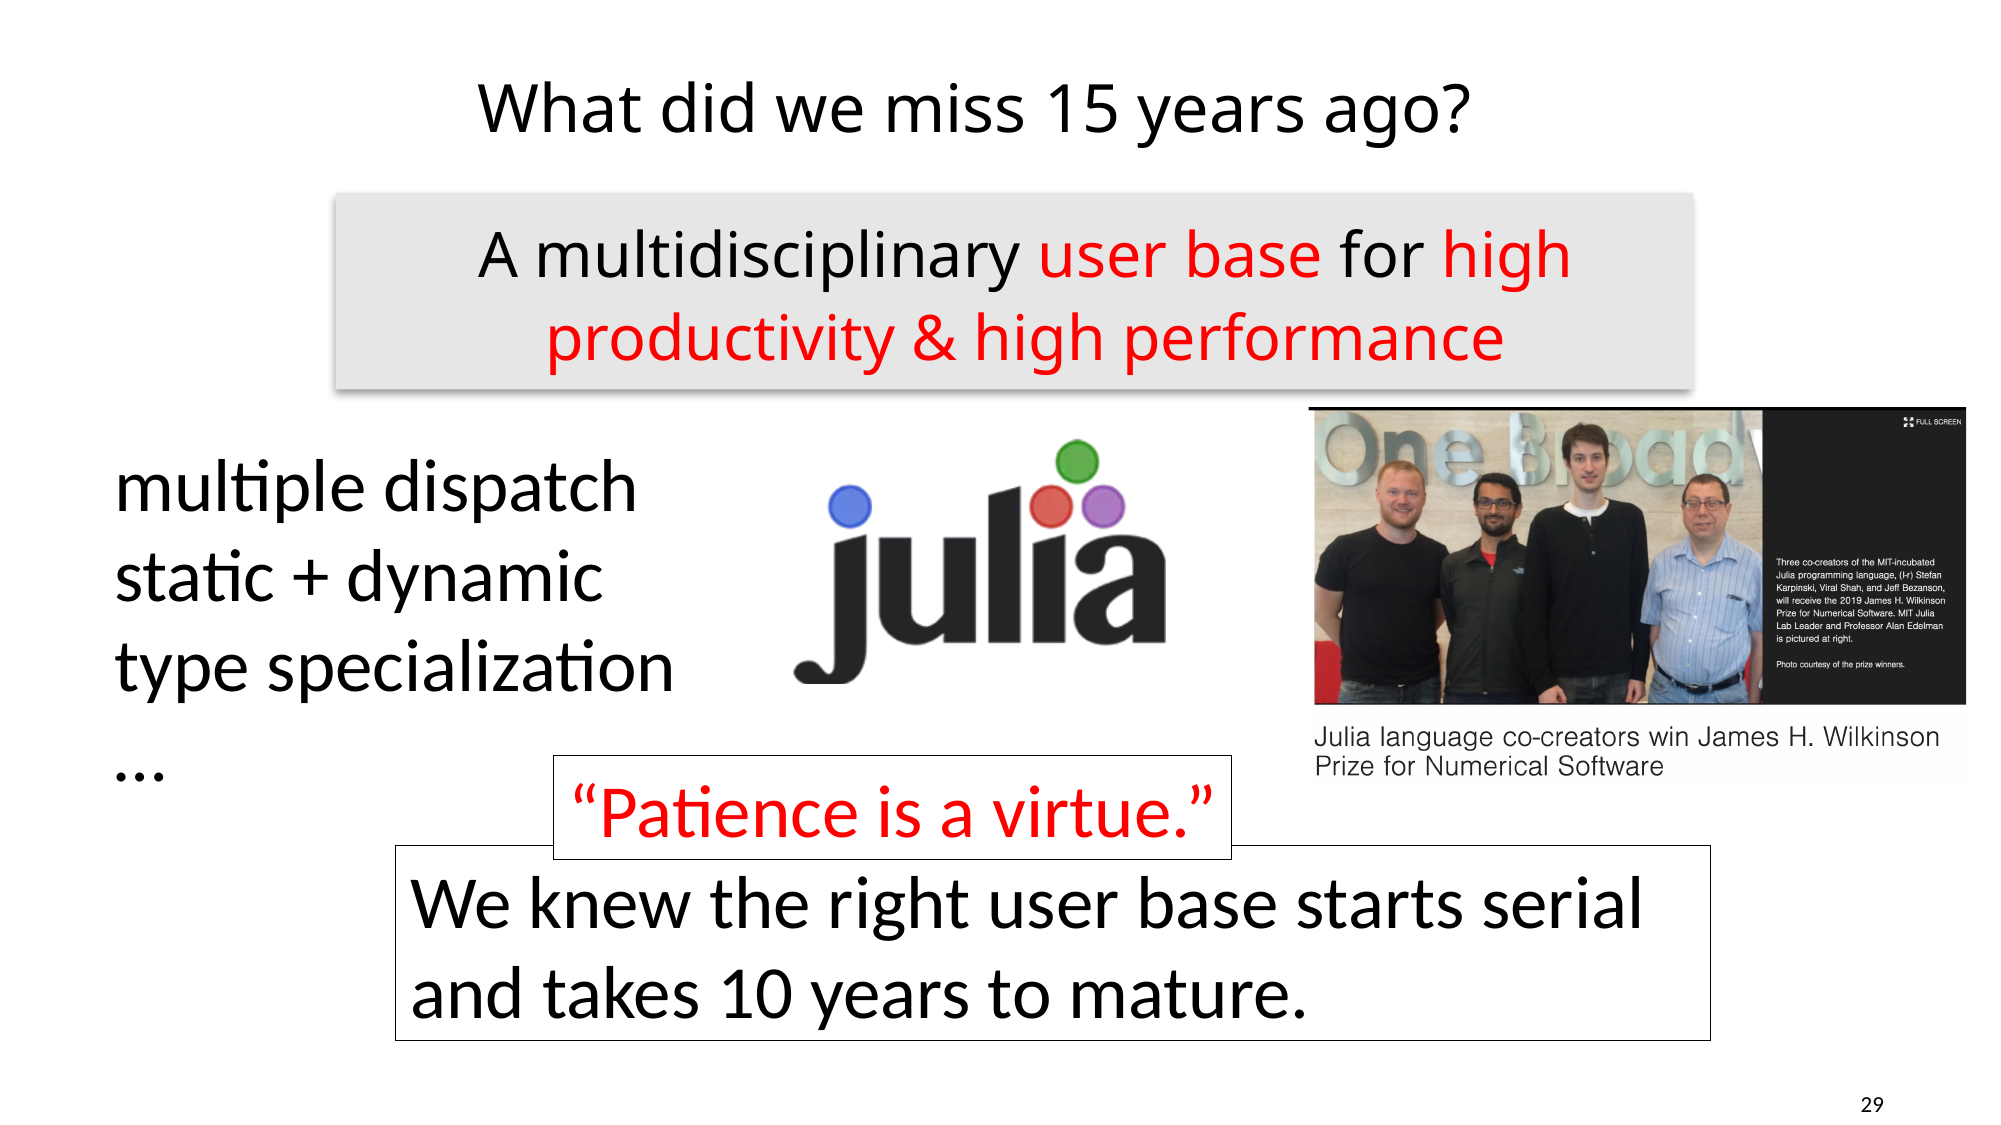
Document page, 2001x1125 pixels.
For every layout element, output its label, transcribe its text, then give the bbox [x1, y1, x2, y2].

text_box A multidisciplinary user base for high productivity & high performance [335, 192, 1694, 390]
text_box “Patience is a virtue.” [553, 755, 1232, 860]
text_box We knew the right user base starts serial and takes 10 years to mature. [395, 845, 1711, 1041]
text_box What did we miss 15 years ago? [462, 56, 1566, 166]
text_box multiple dispatch static + dynamic type specialization … [99, 429, 692, 805]
picture [768, 428, 1190, 684]
picture [1308, 407, 1967, 786]
